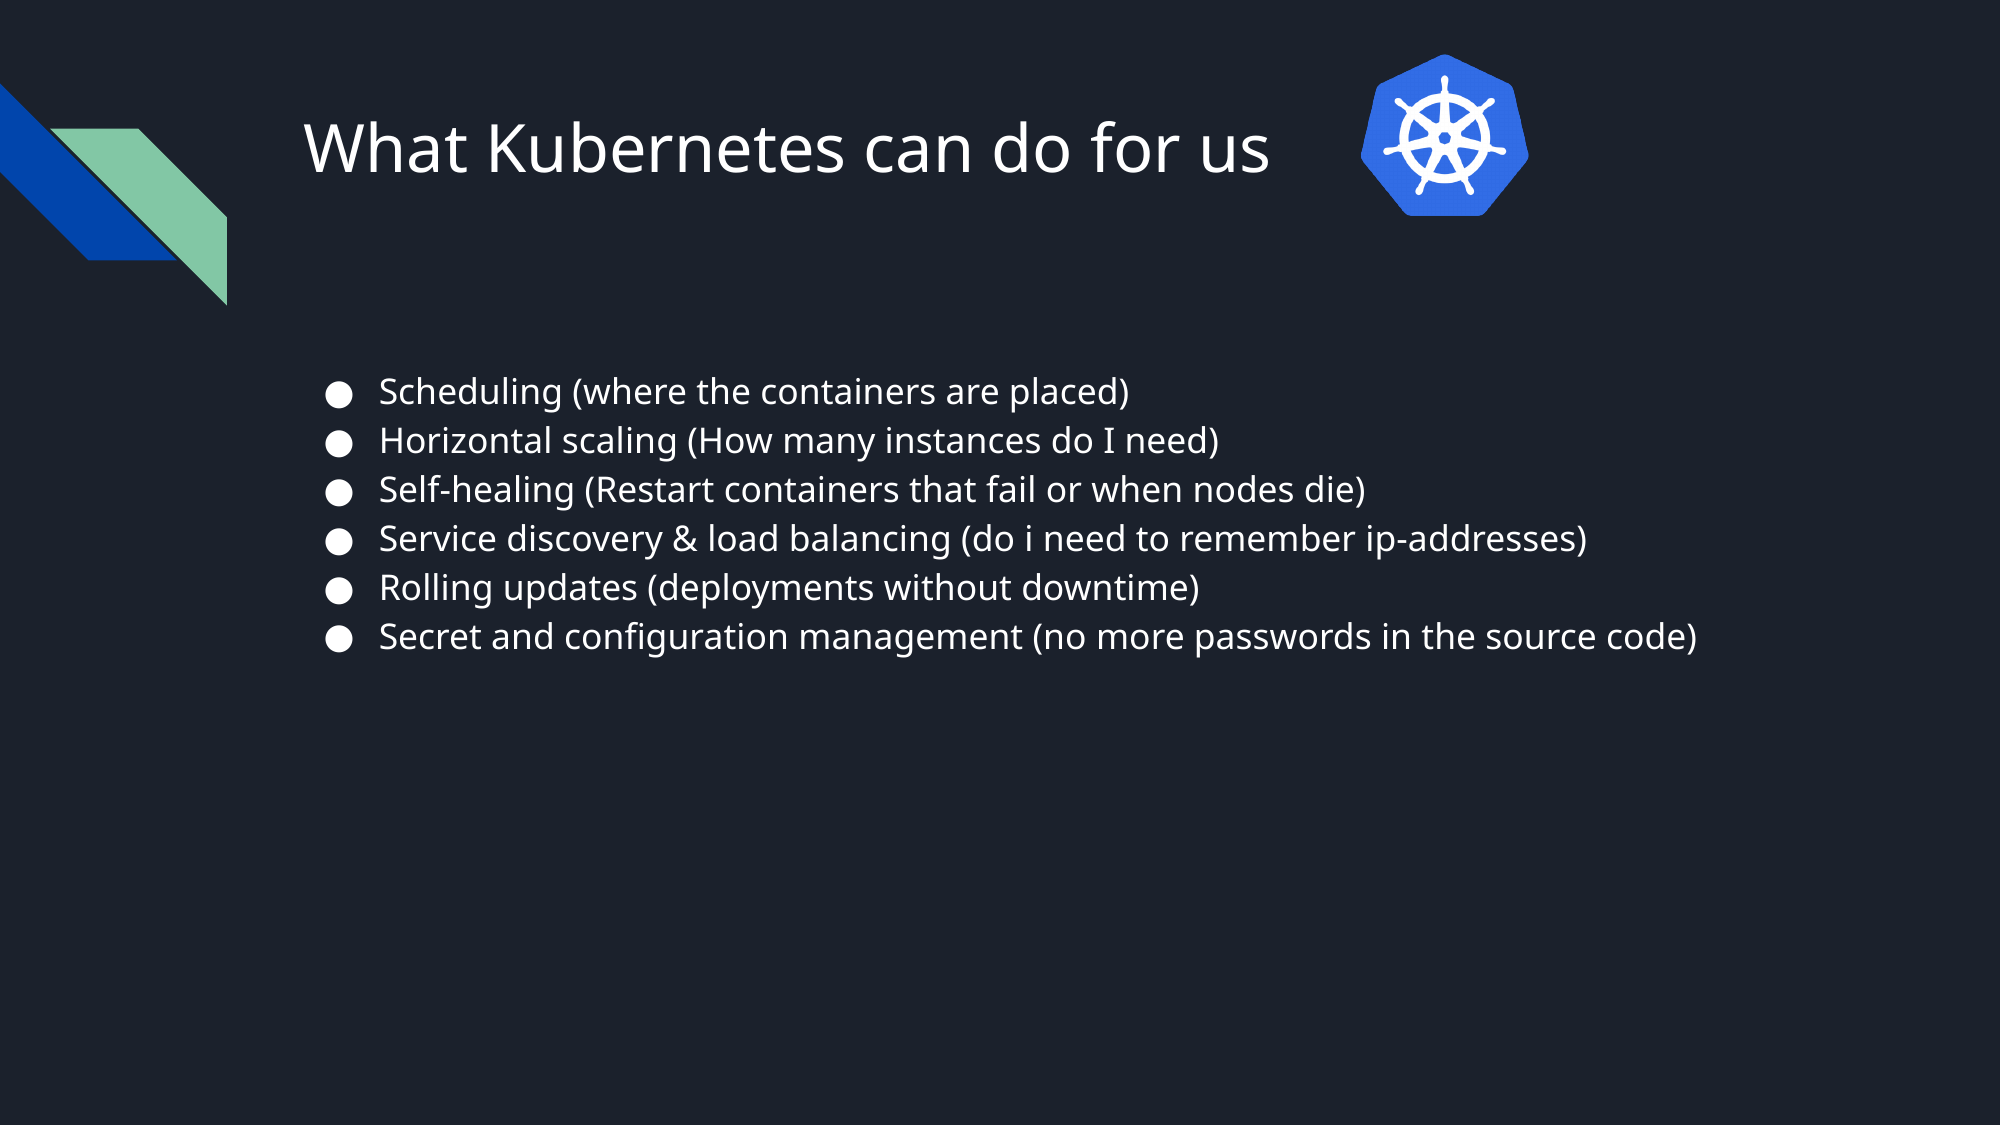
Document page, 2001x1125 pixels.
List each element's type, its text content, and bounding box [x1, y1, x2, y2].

picture [1355, 46, 1534, 225]
list Scheduling (where the containers are placed) Horizontal scaling (How many instances do I need) Self-healing (Restart containers that fail or when nodes die) Service discovery & load balancing (do i need to remember ip-addresses) Rolling updates (deployments without downtime) Secret and configuration management (no more passwords in the source code) [283, 342, 1824, 980]
title What Kubernetes can do for us [283, 86, 1824, 287]
